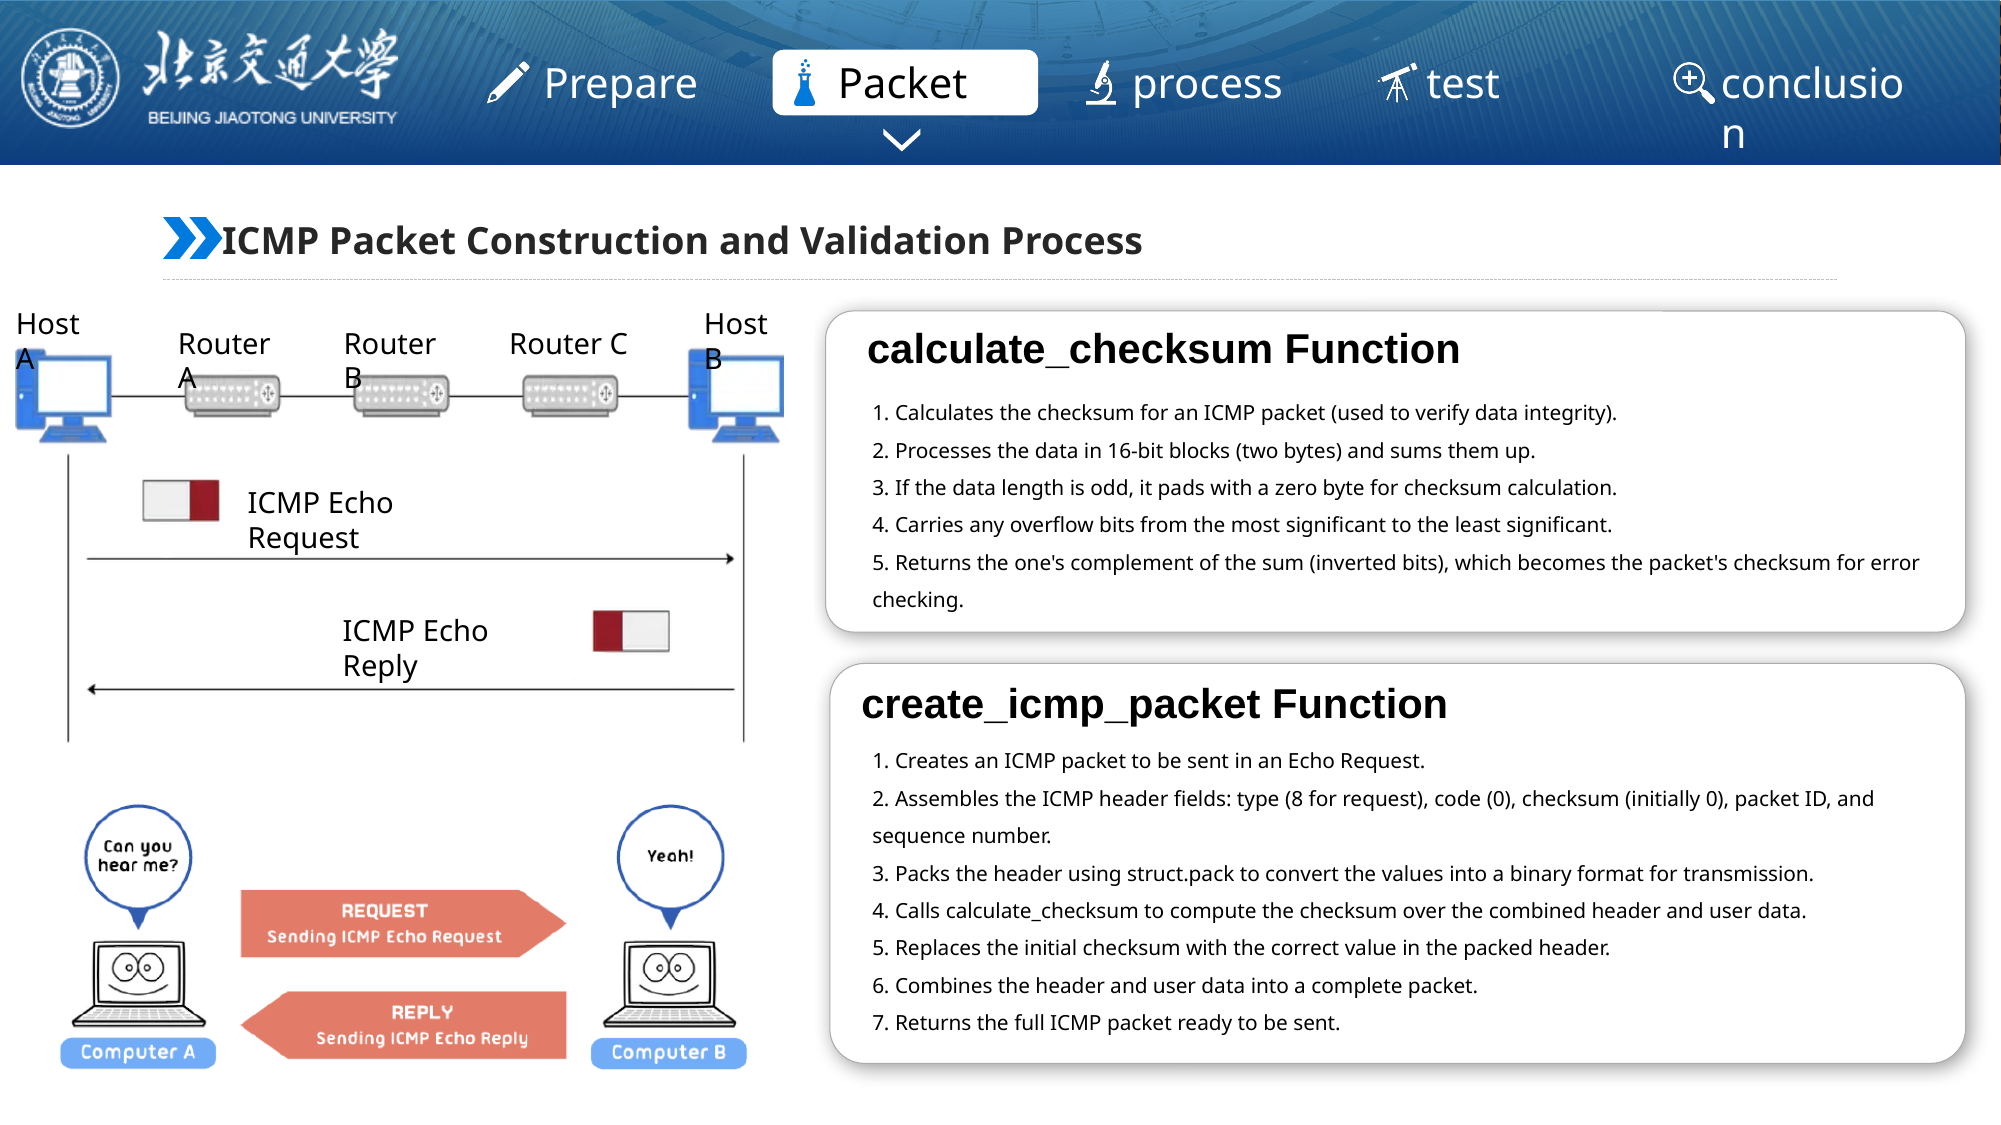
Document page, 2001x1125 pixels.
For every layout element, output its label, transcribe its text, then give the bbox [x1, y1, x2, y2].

text_box 1. Calculates the checksum for an ICMP packet (used to verify data integrity). 2. Processes the data in 16-bit blocks (two bytes) and sums them up. 3. If the data length is odd, it pads with a zero byte for checksum calculation. 4. Carries any overflow bits from the most significant to the least significant. 5. Returns the one's complement of the sum (inverted bits), which becomes the packet's checksum for error checking. [856, 379, 1939, 620]
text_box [163, 210, 1837, 280]
text_box create_icmp_packet Function [845, 669, 1464, 735]
text_box calculate_checksum Function [851, 313, 1477, 380]
text_box [829, 663, 1966, 1064]
picture [0, 1, 2001, 165]
text_box 1. Creates an ICMP packet to be sent in an Echo Request. 2. Assembles the ICMP header fields: type (8 for request), code (0), checksum (initially 0), packet ID, and sequence number. 3. Packs the header using struct.pack to convert the values into a binary format for transmission. 4. Calls calculate_checksum to compute the checksum over the combined header and user data. 5. Replaces the initial checksum with the correct value in the packed header. 6. Combines the header and user data into a complete packet. 7. Returns the full ICMP packet ready to be sent. [856, 727, 1986, 1043]
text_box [0, 298, 814, 776]
text_box [825, 310, 1966, 633]
picture [46, 769, 786, 1096]
